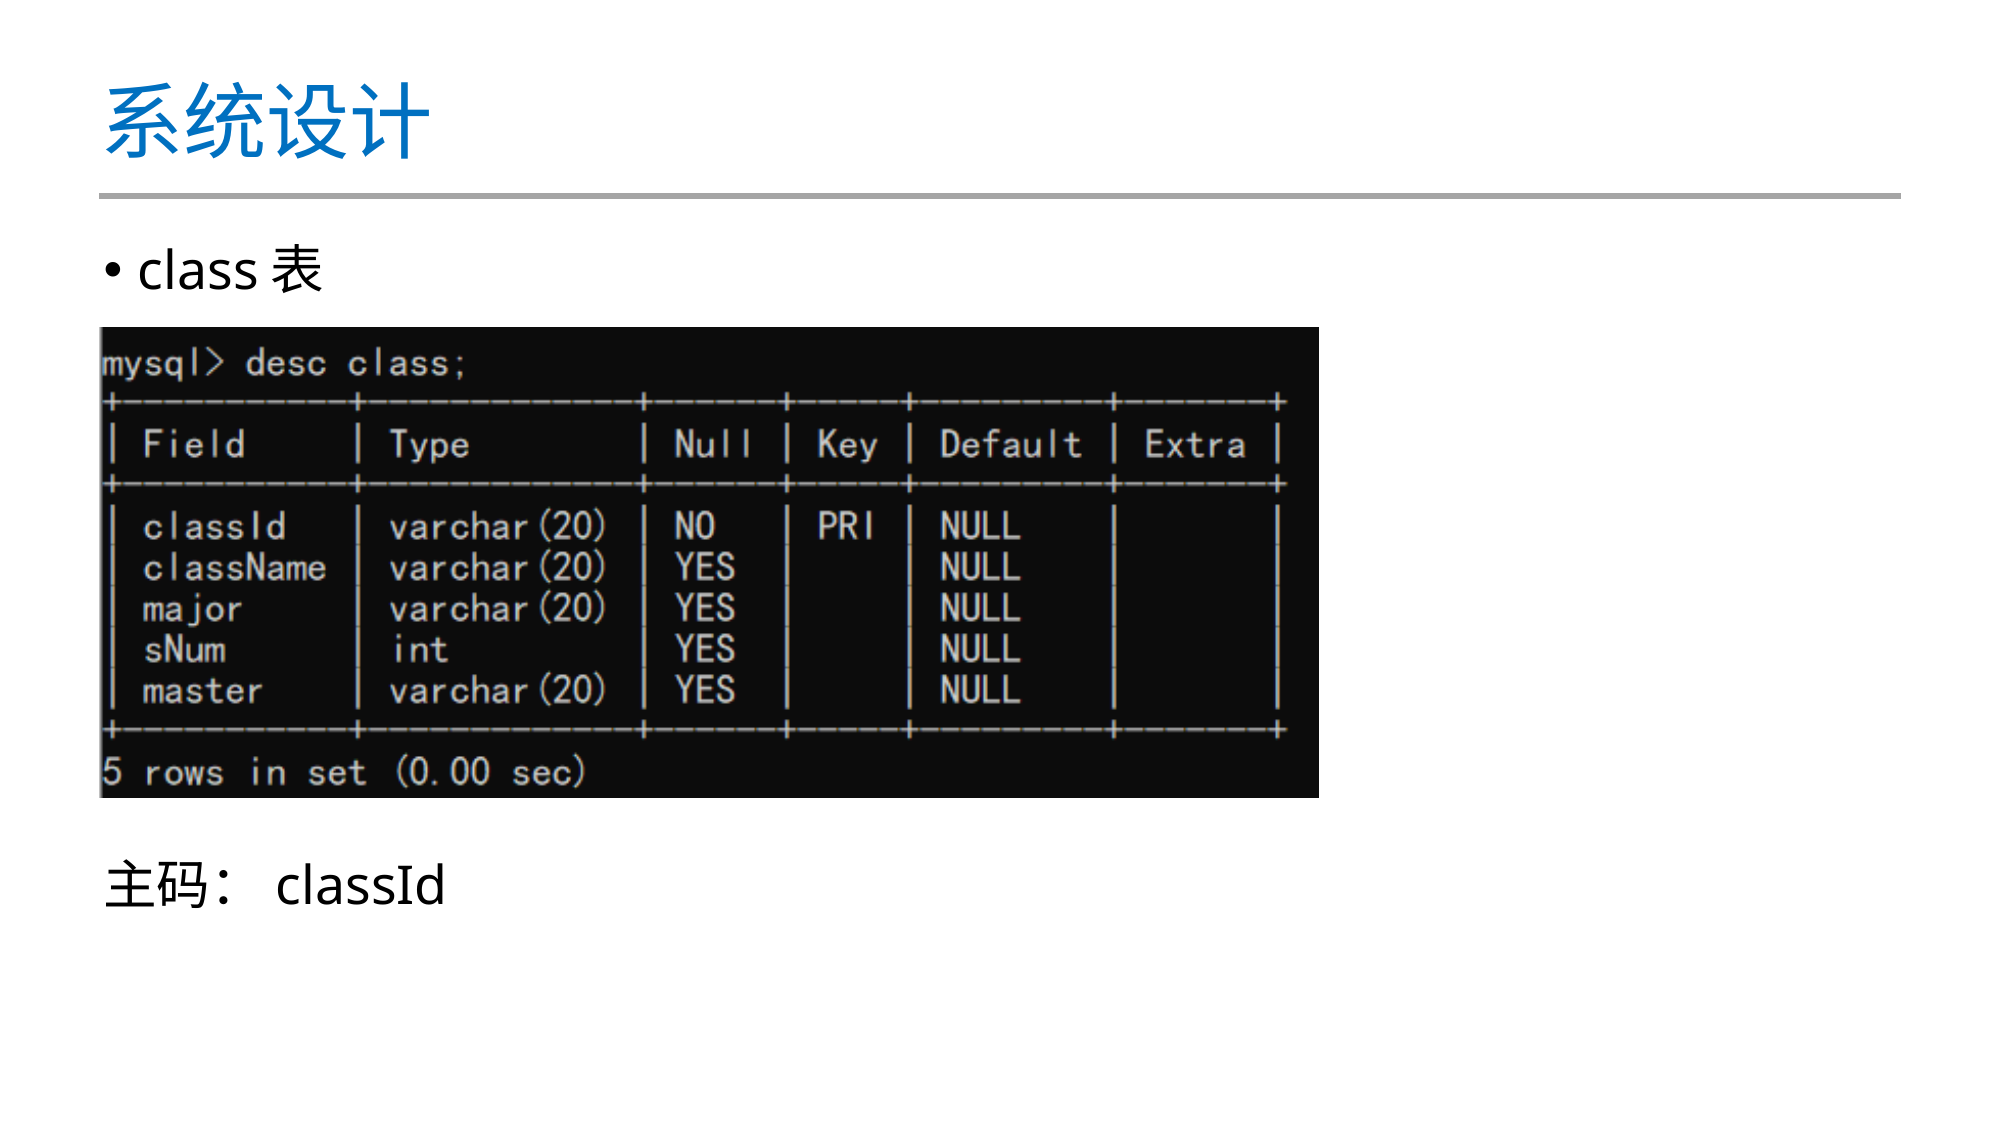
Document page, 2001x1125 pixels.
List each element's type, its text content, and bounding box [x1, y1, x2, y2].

title 系统设计 [85, 73, 1383, 179]
picture [99, 327, 1319, 798]
list class表 主码：classId [88, 235, 1901, 929]
